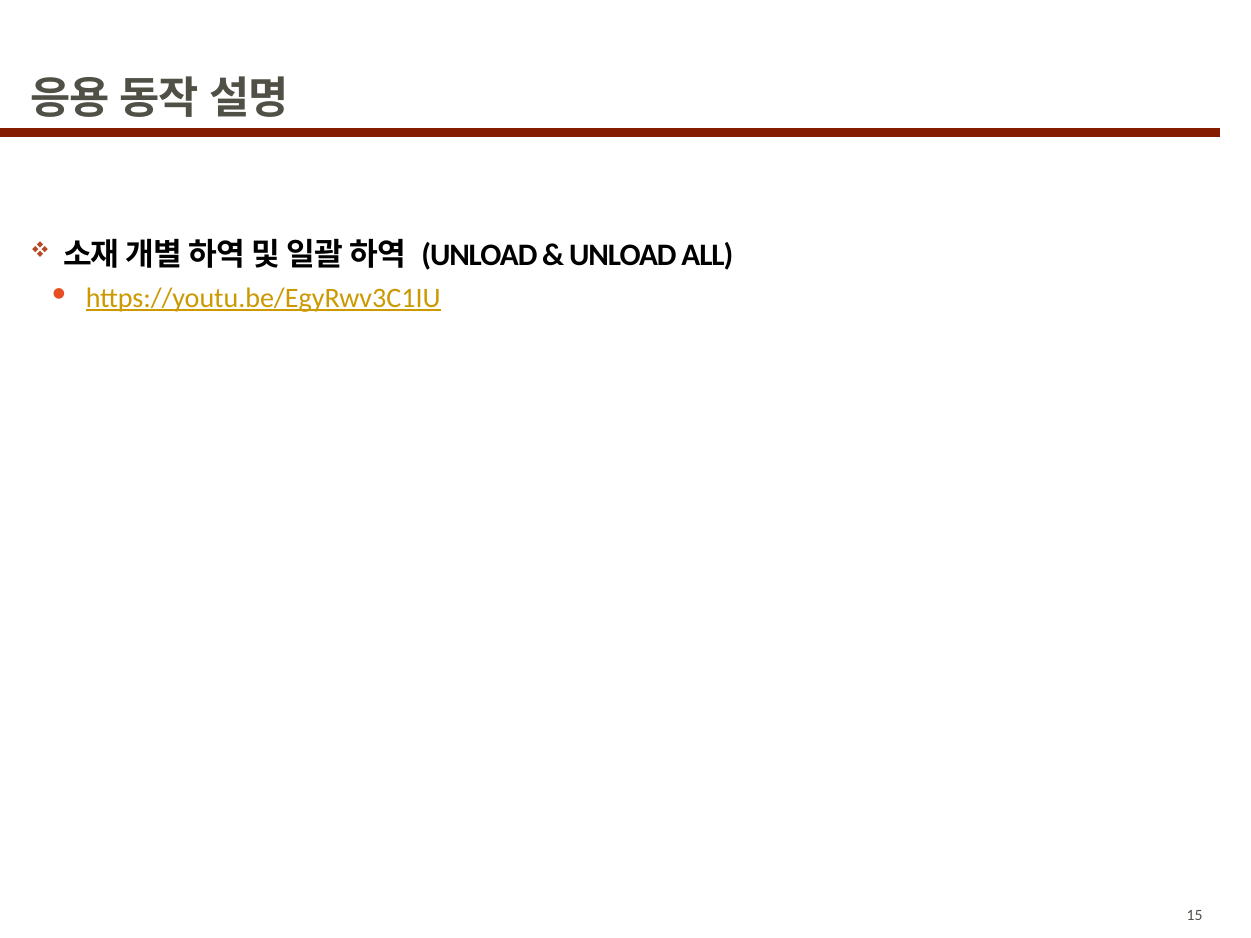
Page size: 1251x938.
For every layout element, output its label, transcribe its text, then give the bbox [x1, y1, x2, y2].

slide_number 15 [900, 901, 1203, 938]
title 응용 동작 설명 [30, 14, 1220, 129]
list 소재 개별 하역 및 일괄 하역 (UNLOAD & UNLOAD ALL) https://youtu.be/EgyRwv3C1IU [30, 234, 1220, 821]
